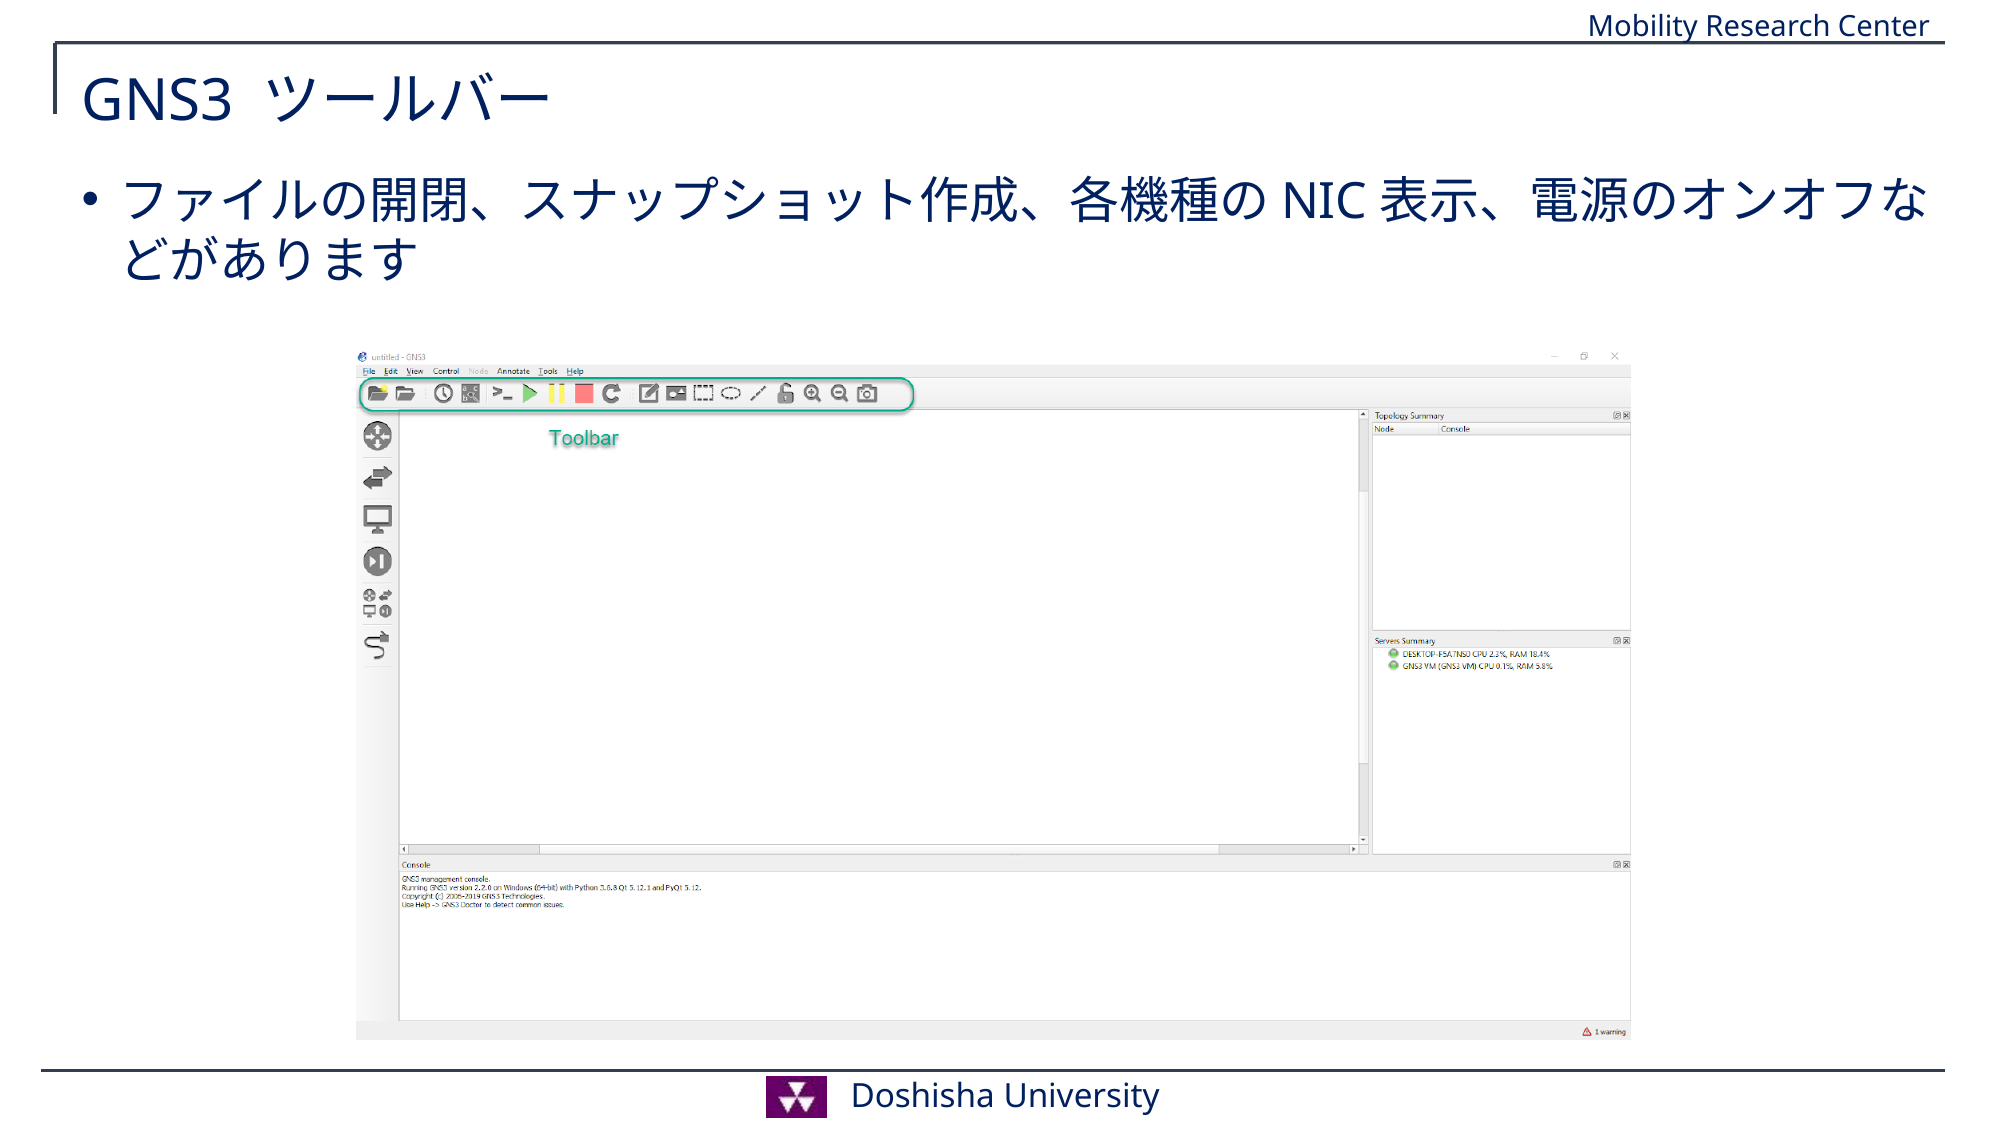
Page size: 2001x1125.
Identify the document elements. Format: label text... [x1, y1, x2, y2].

picture [766, 1076, 827, 1118]
title GNS3 ツールバー [66, 54, 1945, 149]
list ファイルの開閉、スナップショット作成、各機種のNIC表示、電源のオンオフなどがあります [66, 160, 1945, 1071]
picture [356, 349, 1631, 1040]
